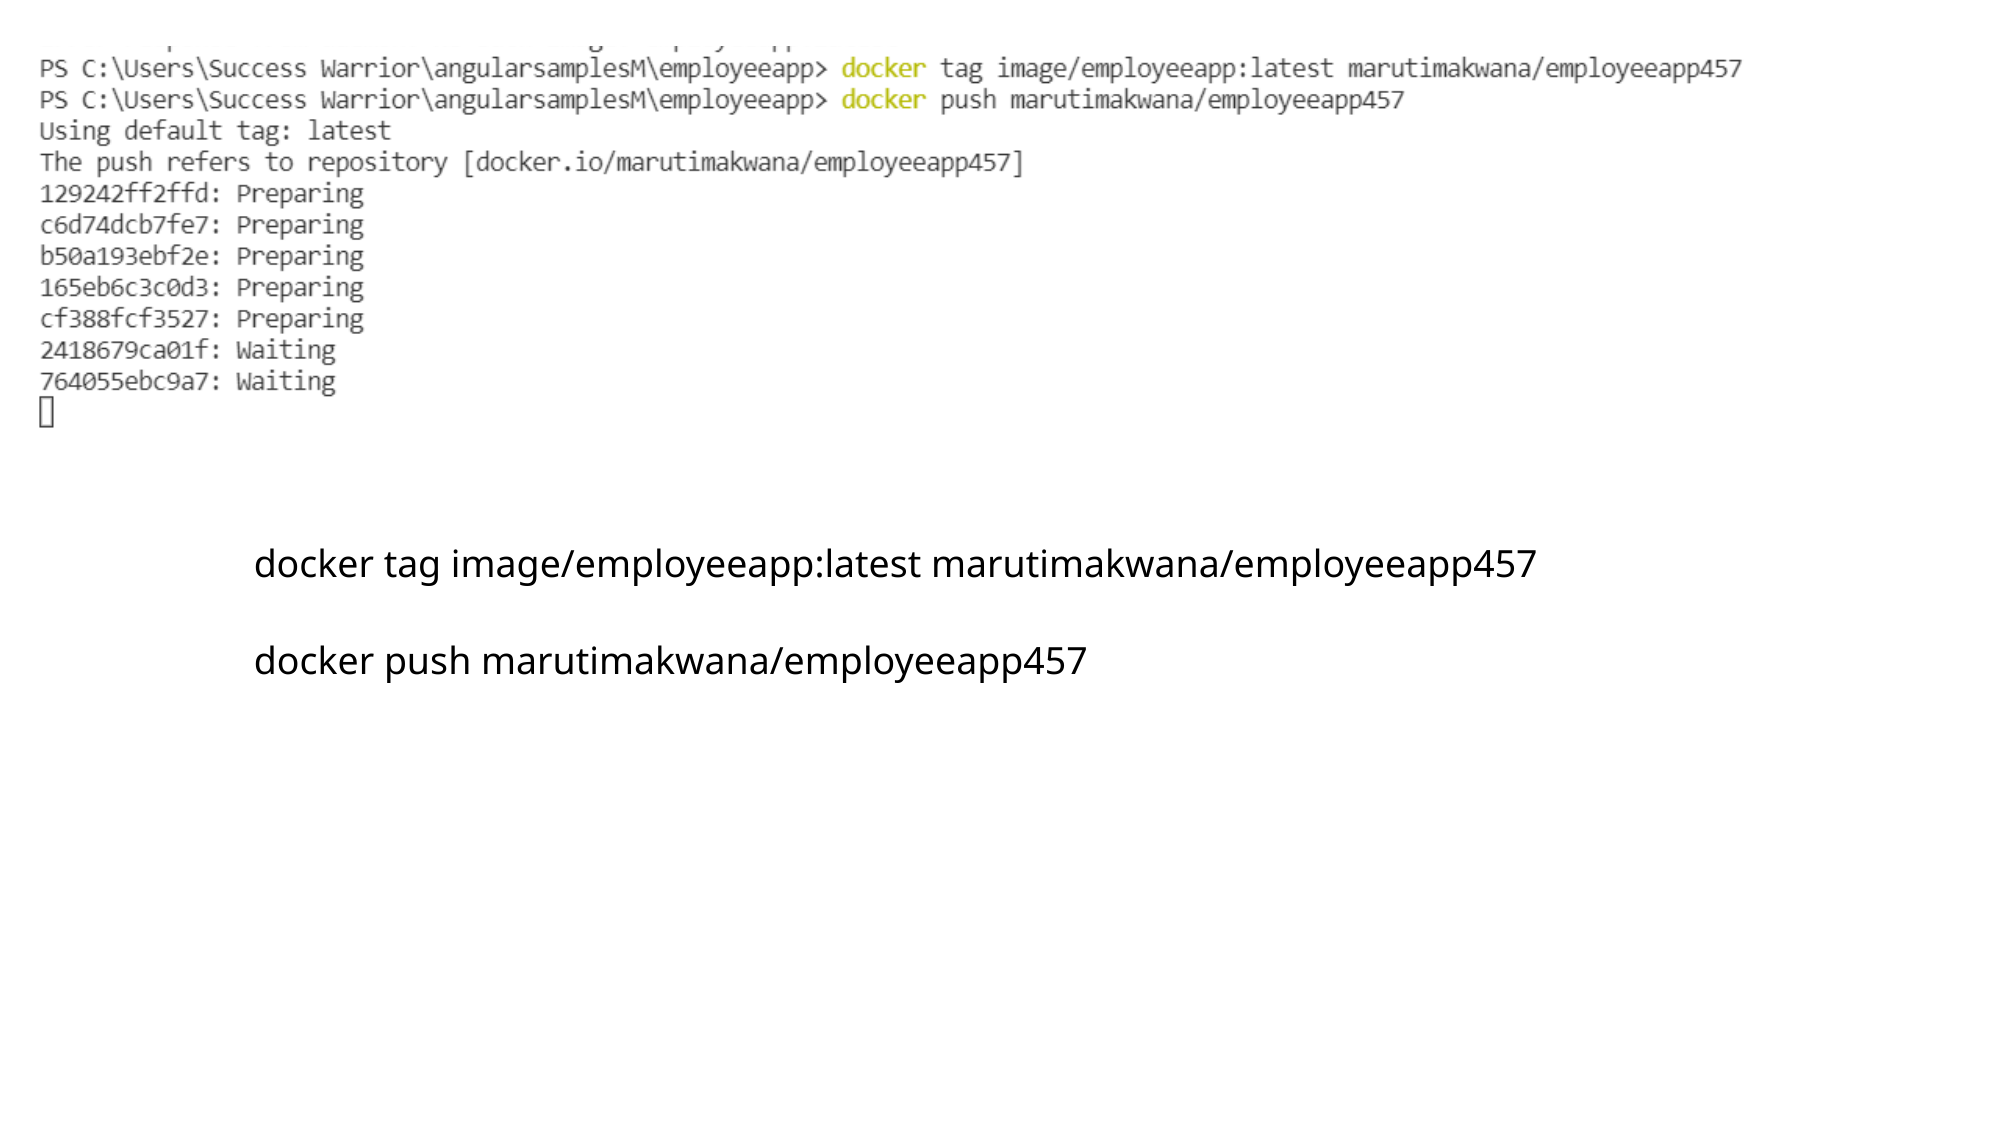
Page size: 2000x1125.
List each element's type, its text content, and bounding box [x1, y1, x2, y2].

text_box docker tag image/employeeapp:latest marutimakwana/employeeapp457 [239, 532, 1761, 592]
text_box docker push marutimakwana/employeeapp457 [239, 629, 1239, 690]
picture [35, 46, 1804, 481]
